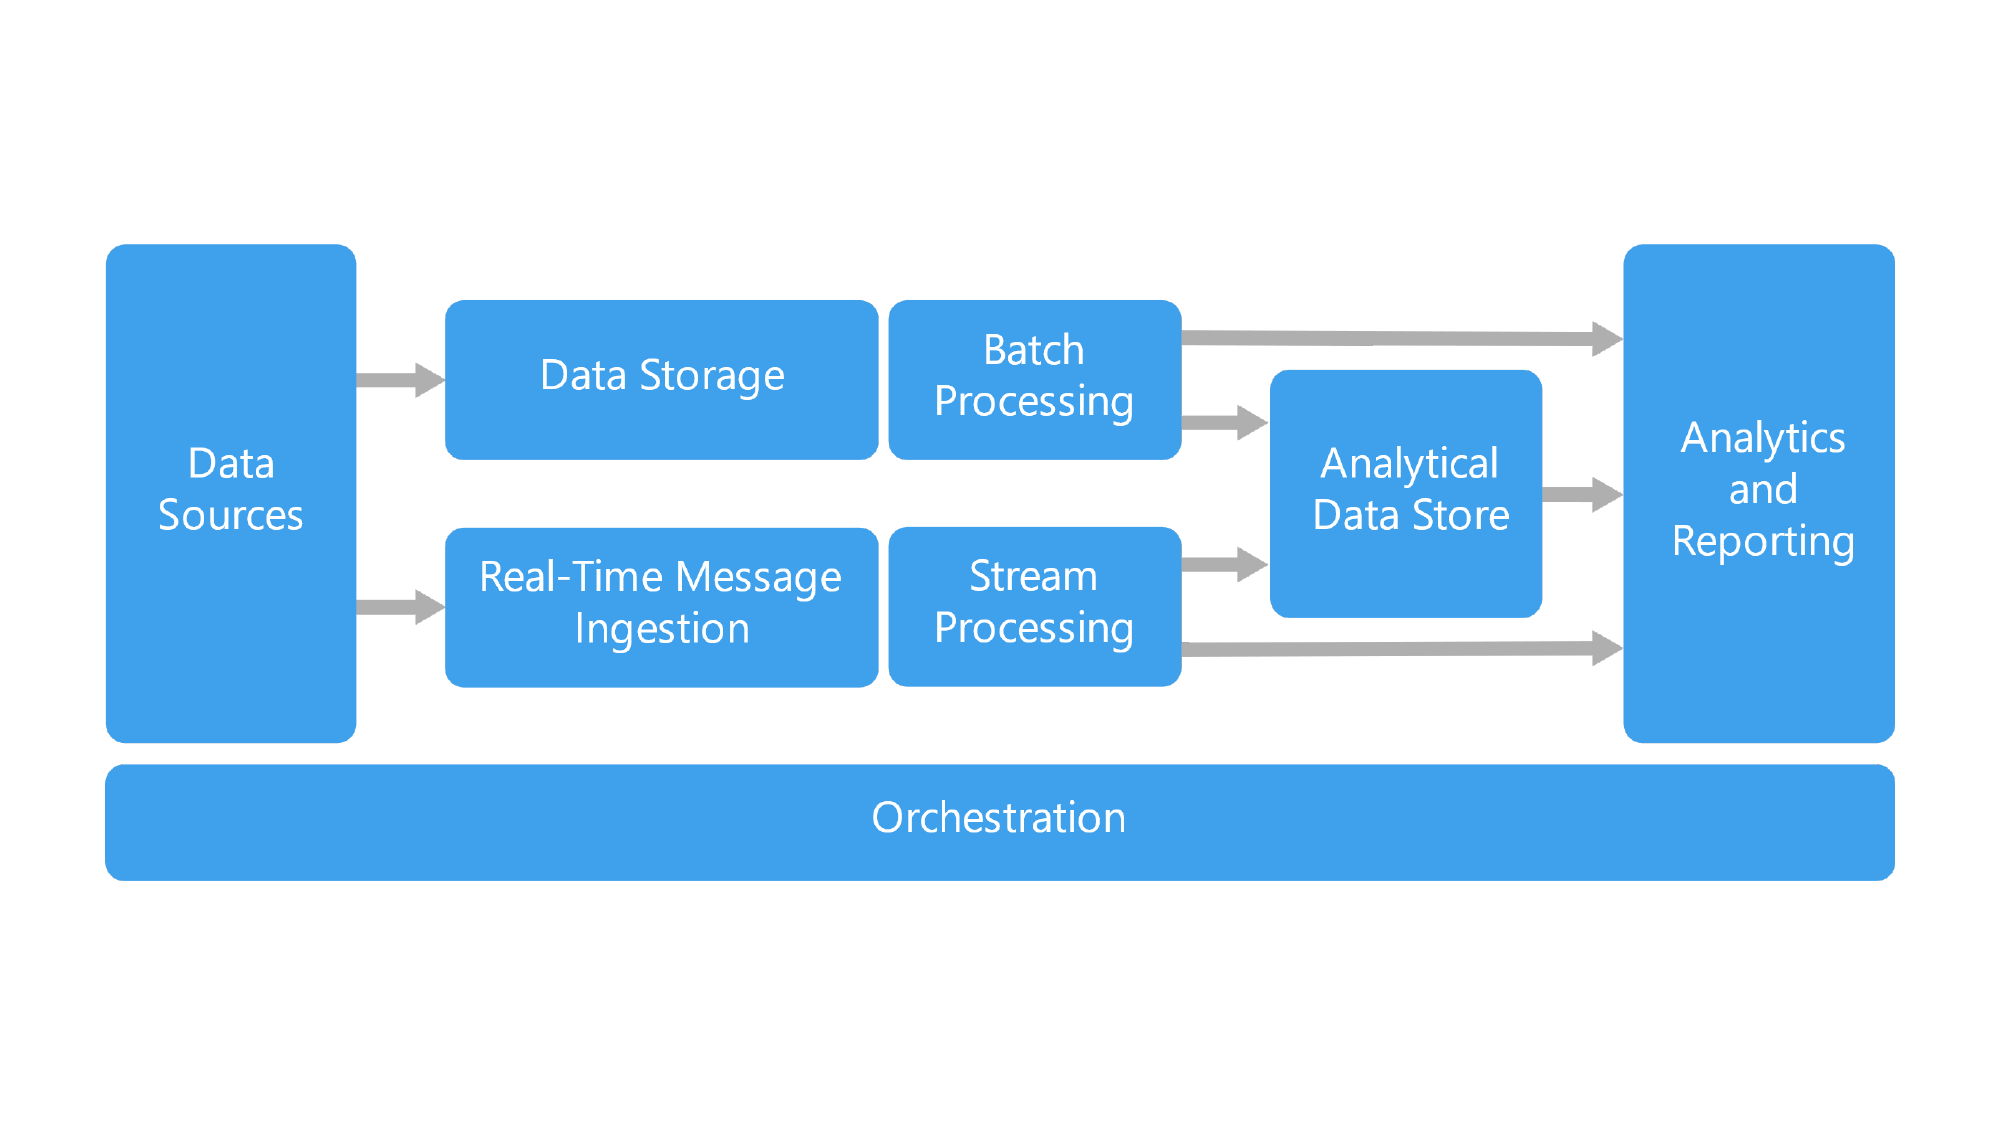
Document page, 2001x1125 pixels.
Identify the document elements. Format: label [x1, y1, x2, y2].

picture [105, 244, 1895, 881]
